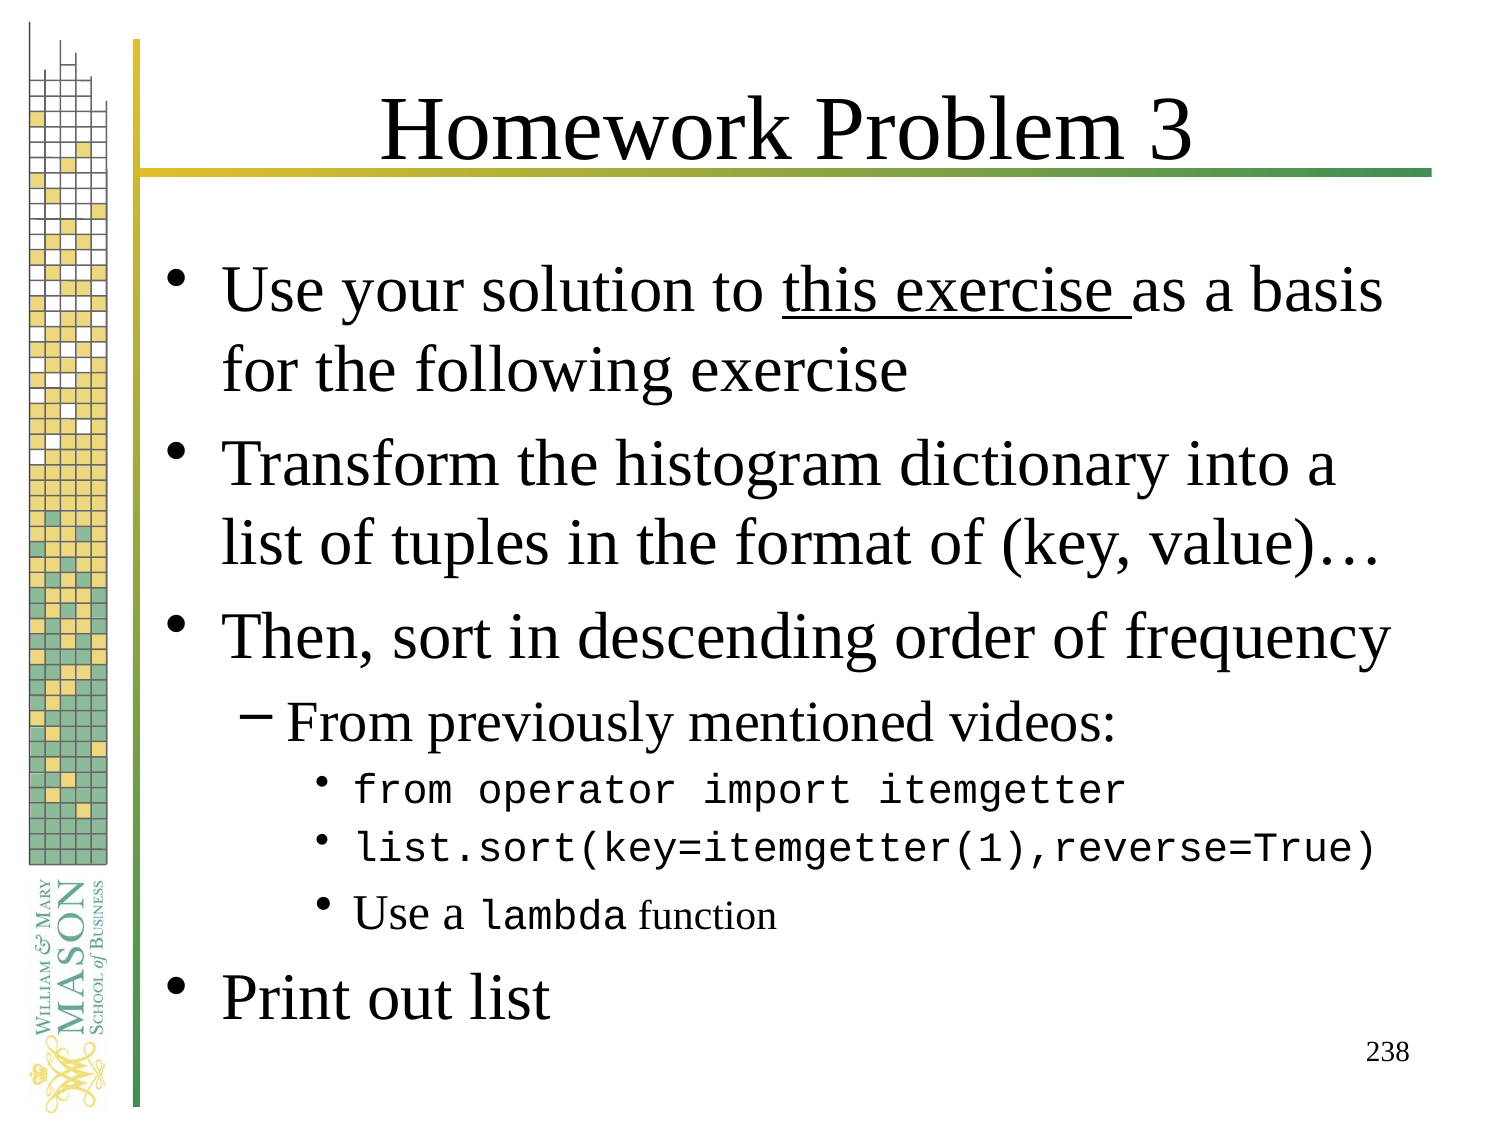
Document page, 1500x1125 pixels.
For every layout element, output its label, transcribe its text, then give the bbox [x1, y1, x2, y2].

list Use your solution to this exercise as a basis for the following exercise Transform the histogram dictionary into a list of tuples in the format of (key, value)… Then, sort in descending order of frequency From previously mentioned videos: from operator import itemgetter list.sort(key=itemgetter(1),reverse=True) Use a lambda function Print out list [150, 237, 1425, 1005]
title Homework Problem 3 [150, 45, 1425, 200]
slide_number 238 [1048, 1024, 1426, 1103]
slide_number 65 [29, 879, 107, 1113]
